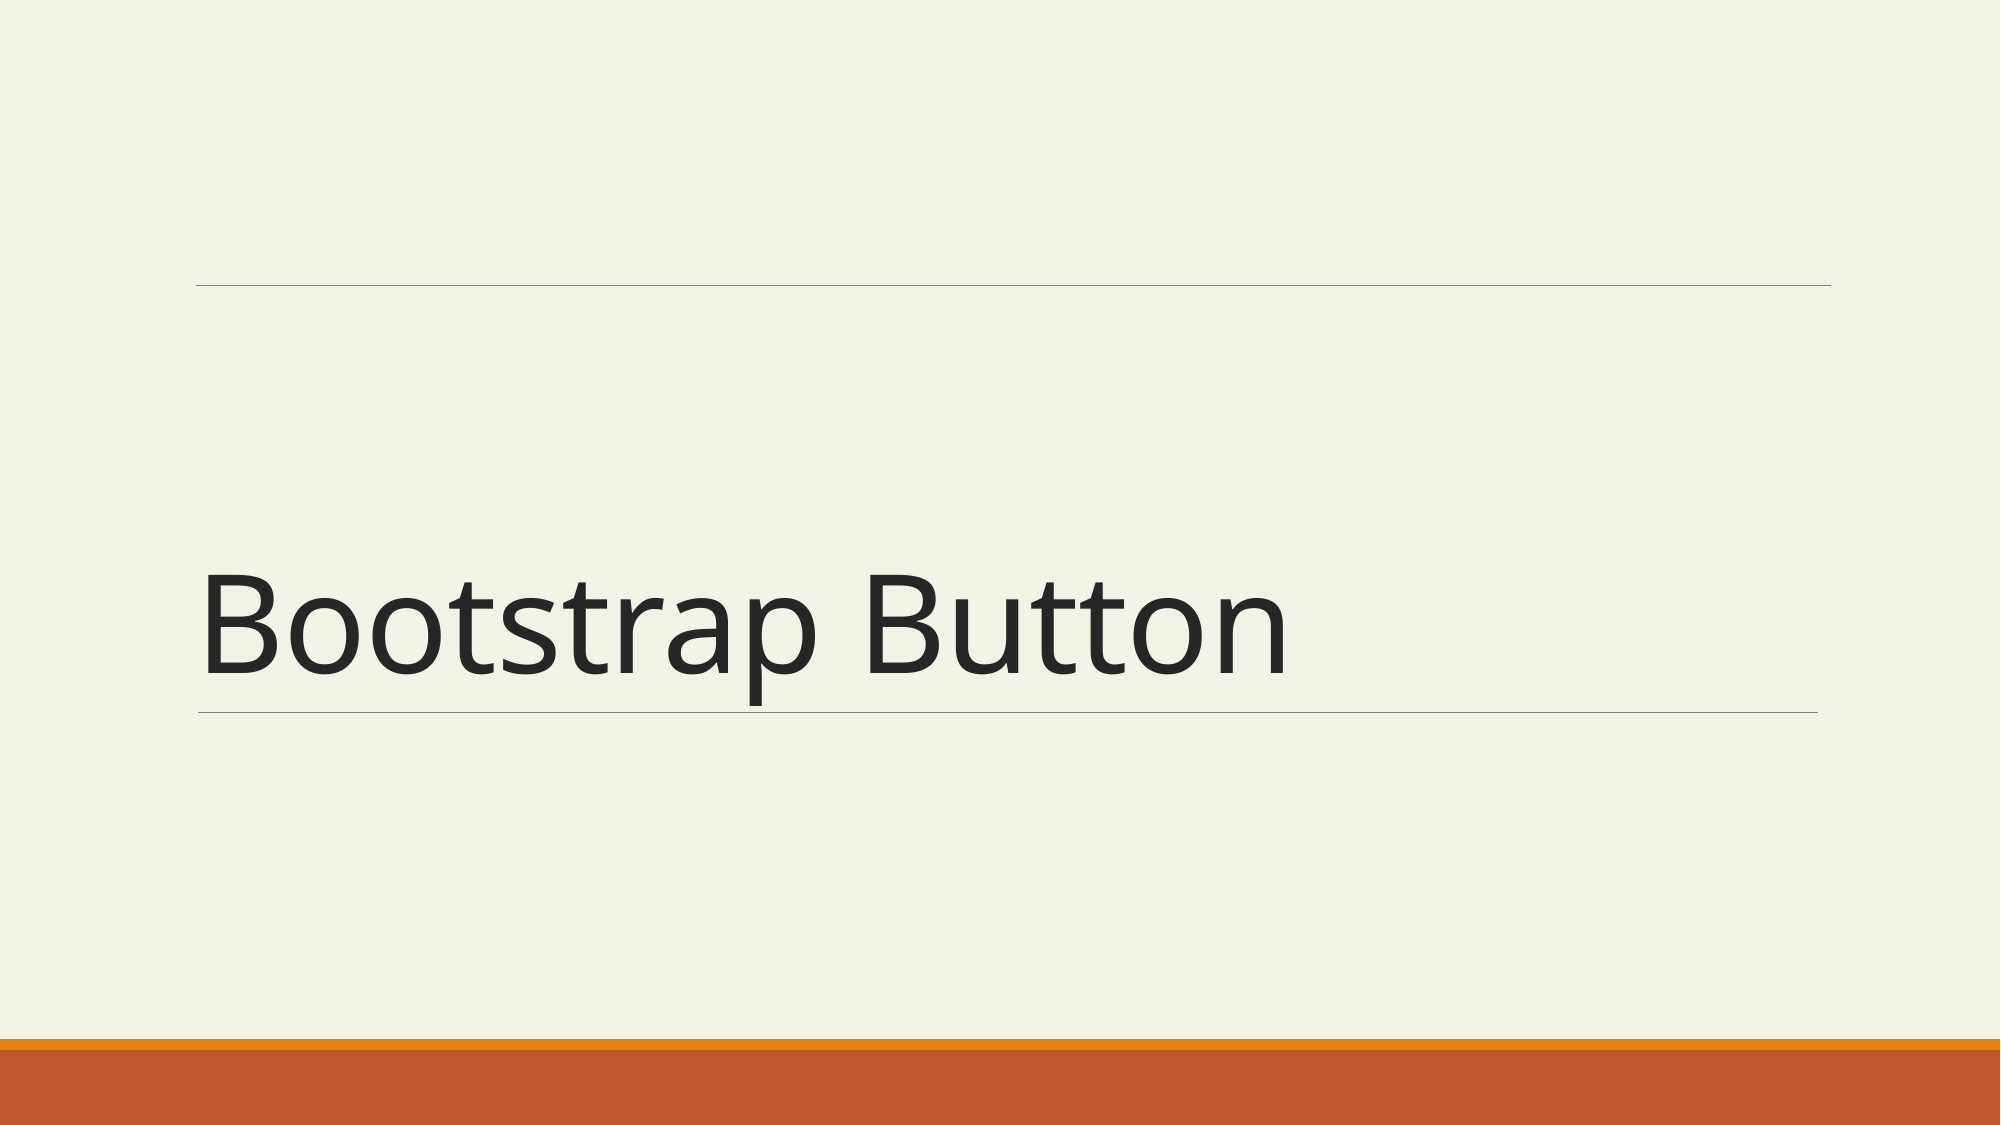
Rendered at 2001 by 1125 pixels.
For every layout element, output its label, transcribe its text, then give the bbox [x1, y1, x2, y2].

title Bootstrap Button [180, 124, 1830, 710]
